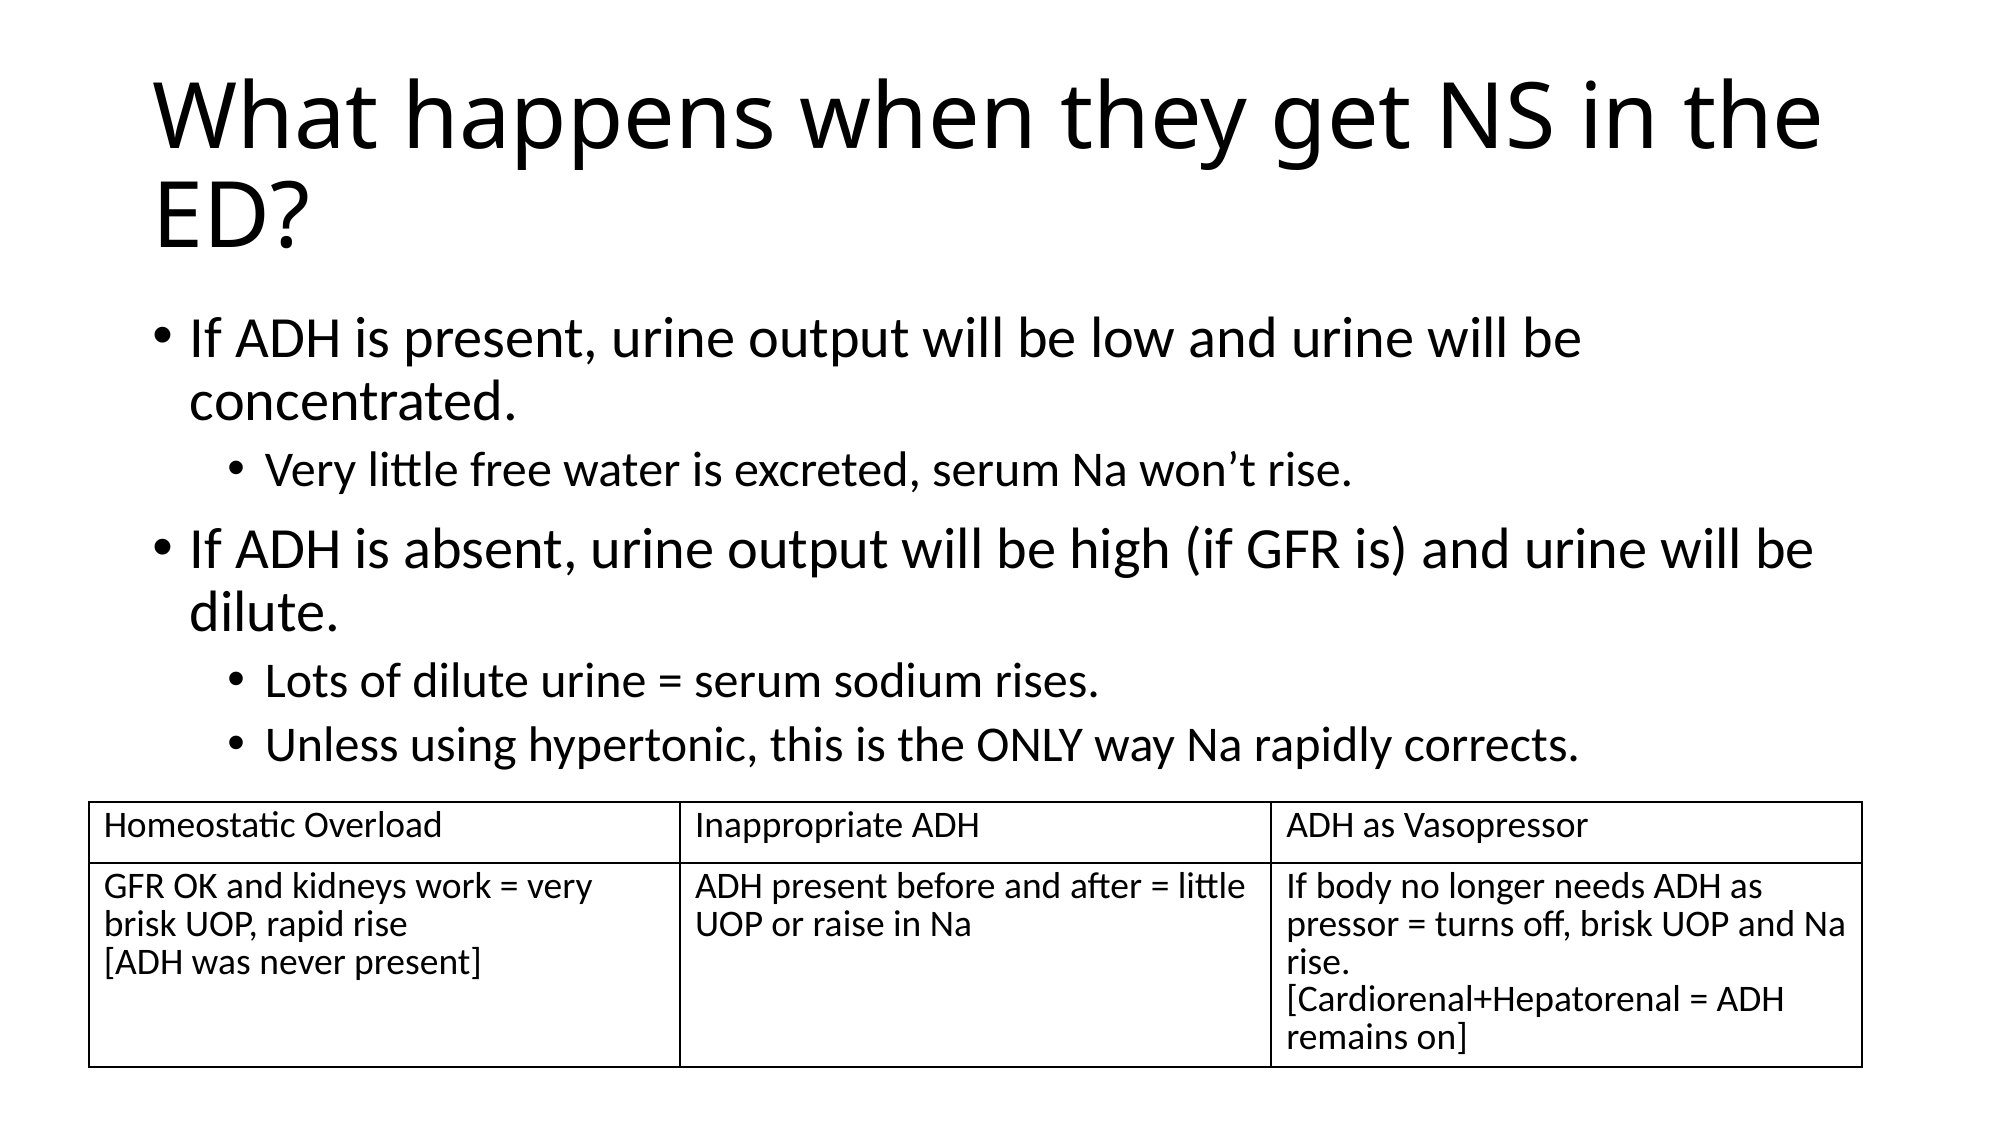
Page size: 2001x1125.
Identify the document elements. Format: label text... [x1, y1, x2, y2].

list If ADH is present, urine output will be low and urine will be concentrated. Very little free water is excreted, serum Na won’t rise. If ADH is absent, urine output will be high (if GFR is) and urine will be dilute. Lots of dilute urine = serum sodium rises. Unless using hypertonic, this is the ONLY way Na rapidly corrects. [137, 299, 1863, 801]
table_header ADH as Vasopressor [1272, 803, 1861, 862]
table_cell If body no longer needs ADH as pressor = turns off, brisk UOP and Na rise. [Cardiorenal+Hepatorenal = ADH remains on] [1272, 864, 1861, 1066]
table_cell ADH present before and after = little UOP or raise in Na [681, 864, 1270, 1066]
table_header Homeostatic Overload [90, 803, 679, 862]
table_header Inappropriate ADH [681, 803, 1270, 862]
table_cell GFR OK and kidneys work = very brisk UOP, rapid rise [ADH was never present] [90, 864, 679, 1066]
title What happens when they get NS in the ED? [137, 59, 1863, 278]
